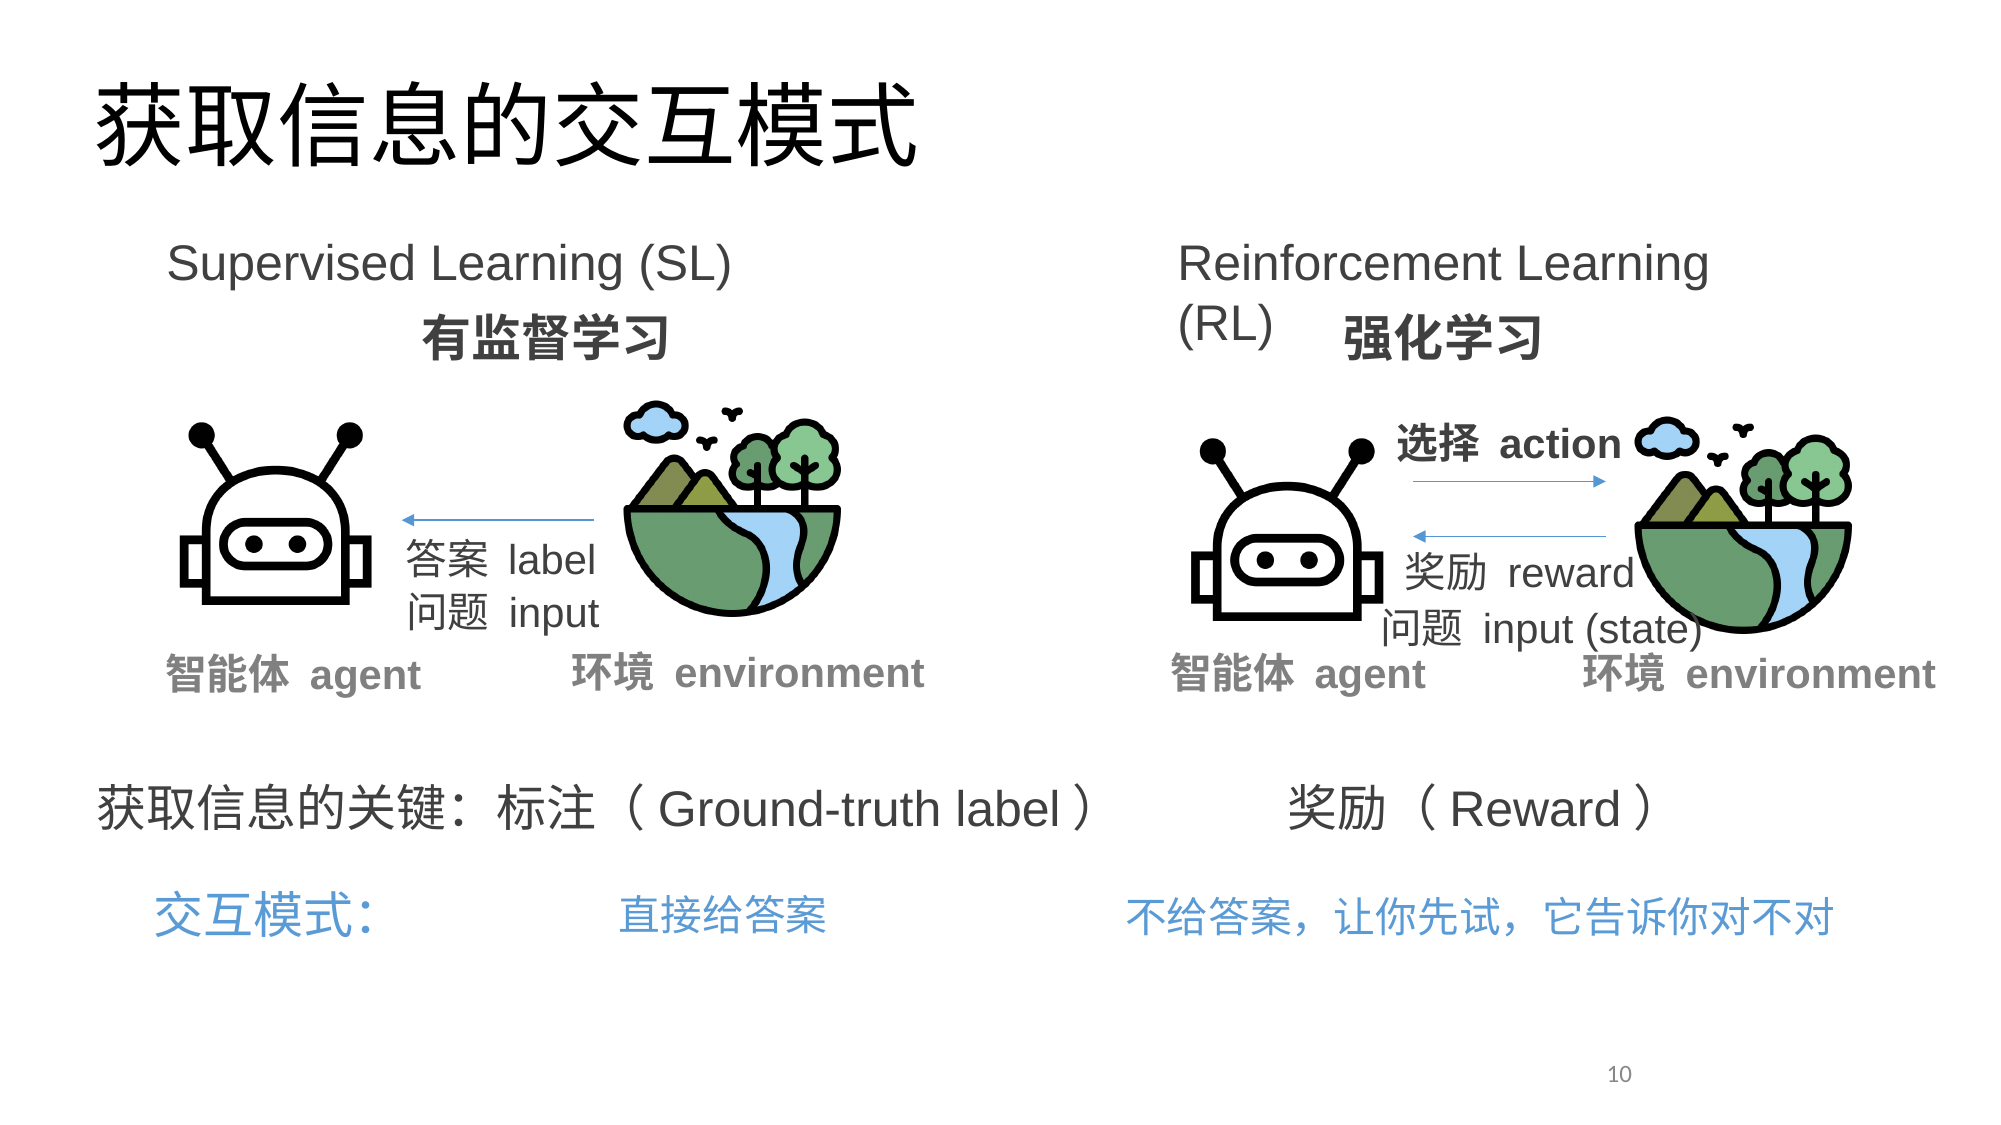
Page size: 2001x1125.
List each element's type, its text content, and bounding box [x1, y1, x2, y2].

text_box 获取信息的关键： [81, 768, 481, 844]
text_box 强化学习 [1292, 298, 1596, 374]
text_box 环境 environment [556, 638, 940, 704]
text_box 标注（Ground-truth label） [481, 768, 1138, 844]
slide_number 10 [1585, 1040, 1649, 1105]
text_box 奖励 reward [1392, 538, 1627, 594]
text_box 选择 action [1381, 409, 1627, 475]
text_box 智能体 agent [150, 640, 437, 705]
picture [1182, 425, 1392, 635]
text_box 直接给答案 [604, 881, 844, 947]
title 获取信息的交互模式 [77, 19, 1649, 241]
picture [1627, 409, 1859, 641]
text_box 奖励（Reward） [1272, 768, 1699, 844]
text_box 环境 environment [1567, 639, 1951, 704]
text_box Supervised Learning (SL) [151, 241, 1152, 299]
text_box 交互模式： [138, 876, 419, 952]
text_box 问题 input (state) [1365, 594, 1627, 660]
text_box Reinforcement Learning (RL) [1162, 223, 1774, 358]
text_box 智能体 agent [1155, 639, 1441, 704]
text_box 不给答案，让你先试，它告诉你对不对 [1025, 883, 1935, 948]
text_box 答案 label [390, 525, 612, 590]
text_box 问题 input [391, 578, 615, 644]
picture [171, 409, 381, 618]
text_box 有监督学习 [380, 299, 713, 375]
picture [616, 392, 848, 625]
